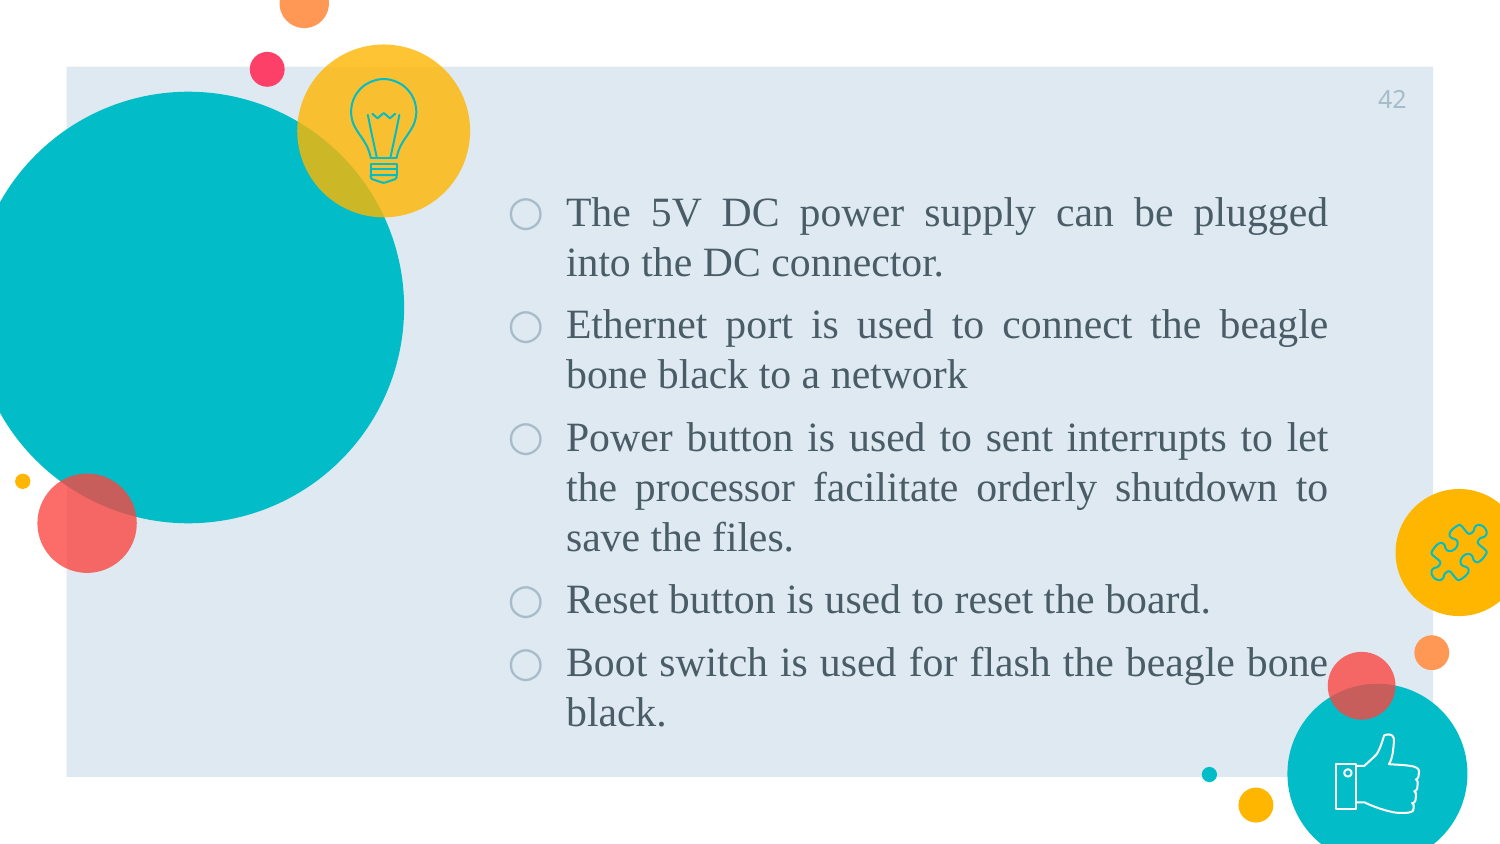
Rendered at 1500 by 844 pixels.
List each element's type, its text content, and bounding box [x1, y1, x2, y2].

slide_number 42 [1331, 68, 1422, 134]
list The 5V DC power supply can be plugged into the DC connector. Ethernet port is used to connect the beagle bone black to a network Power button is used to sent interrupts to let the processor facilitate orderly shutdown to save the files. Reset button is used to reset the board. Boot switch is used for flash the beagle bone black. [476, 169, 1345, 706]
